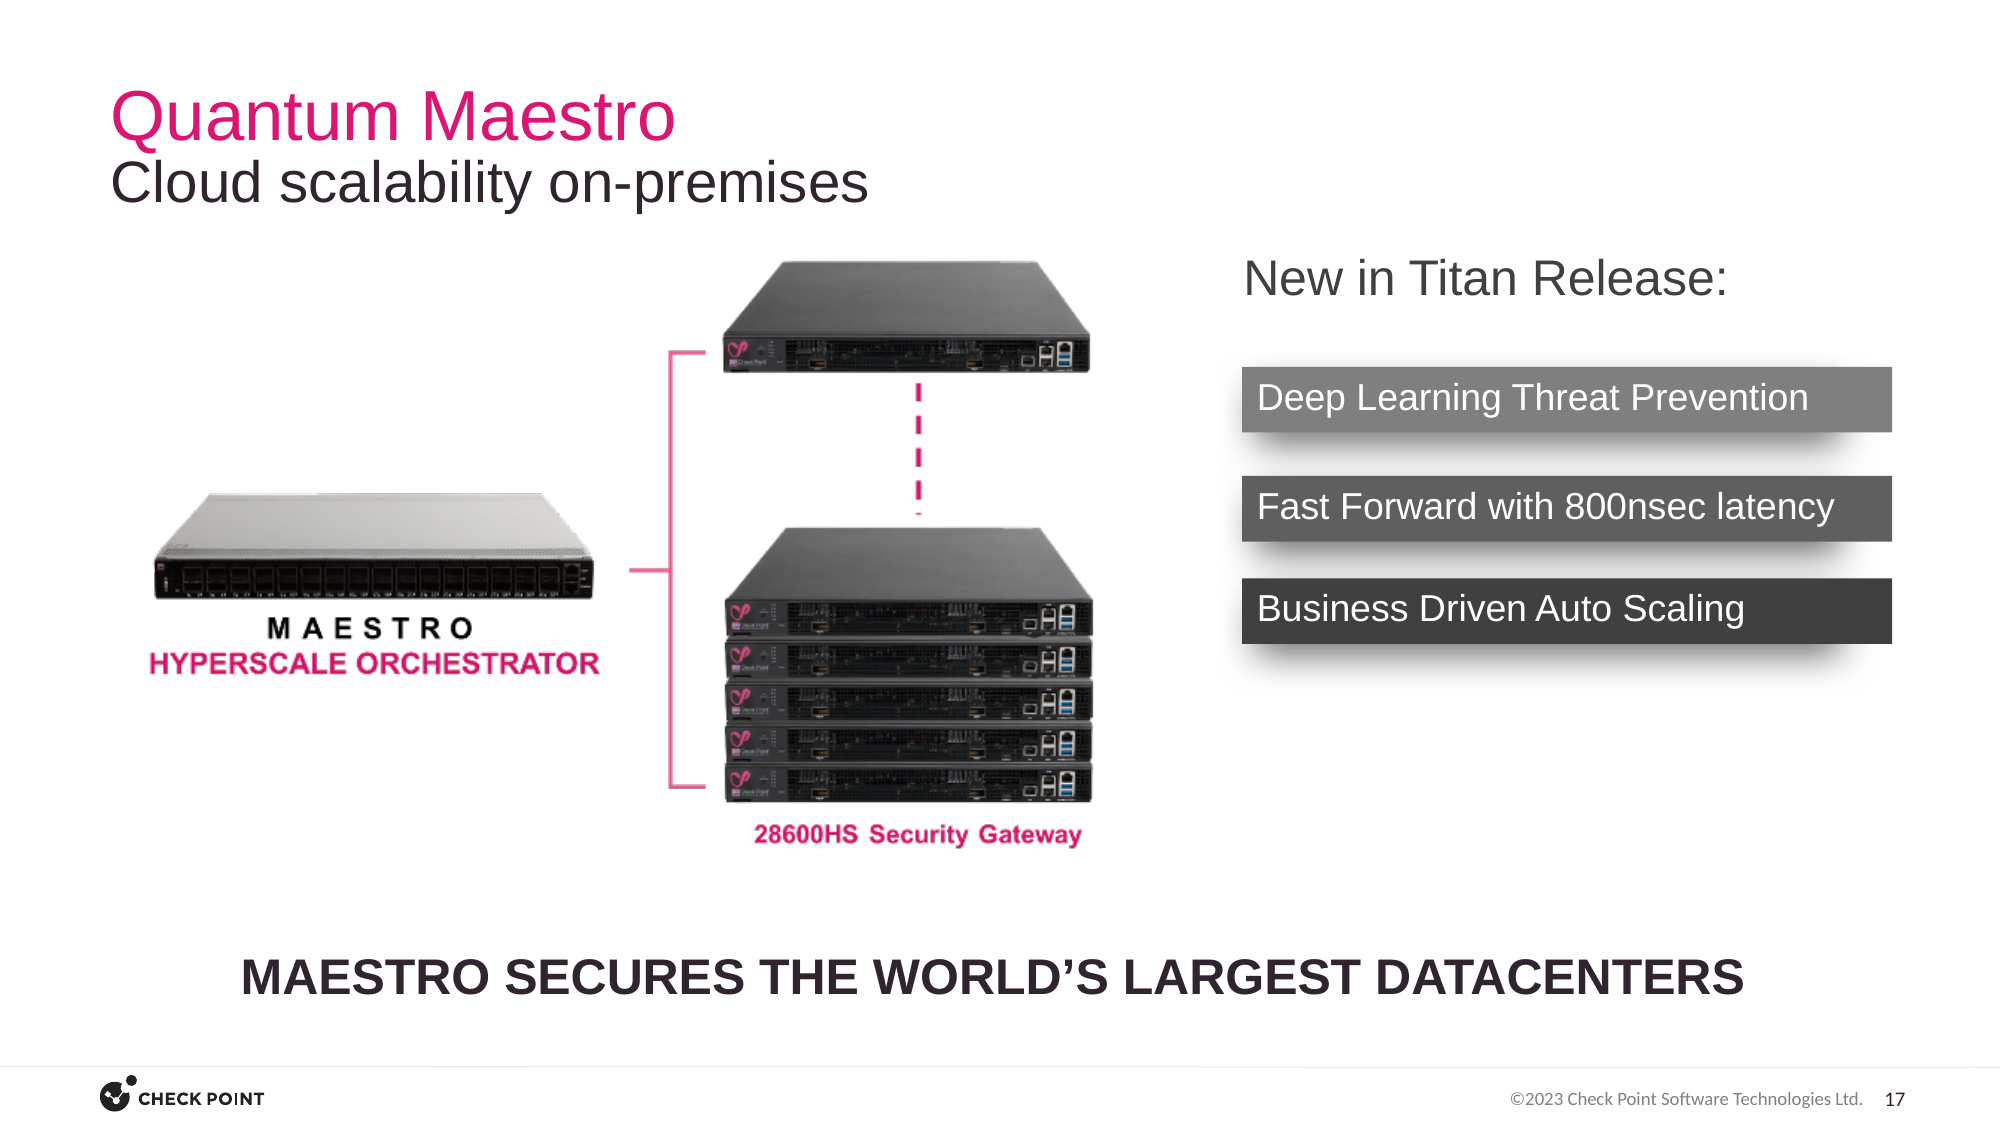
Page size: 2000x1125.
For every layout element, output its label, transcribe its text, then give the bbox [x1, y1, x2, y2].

text_box Business Driven Auto Scaling [1240, 576, 1894, 646]
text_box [1282, 510, 1345, 559]
picture [107, 230, 1187, 865]
text_box Deep Learning Threat Prevention [1240, 365, 1894, 434]
text_box New in Titan Release: [1228, 238, 1823, 313]
title Quantum Maestro Cloud scalability on-premises [95, 75, 1904, 226]
text_box MAESTRO SECURES THE WORLD’S LARGEST DATACENTERS [152, 937, 1848, 1013]
text_box Fast Forward with 800nsec latency [1240, 474, 1894, 544]
